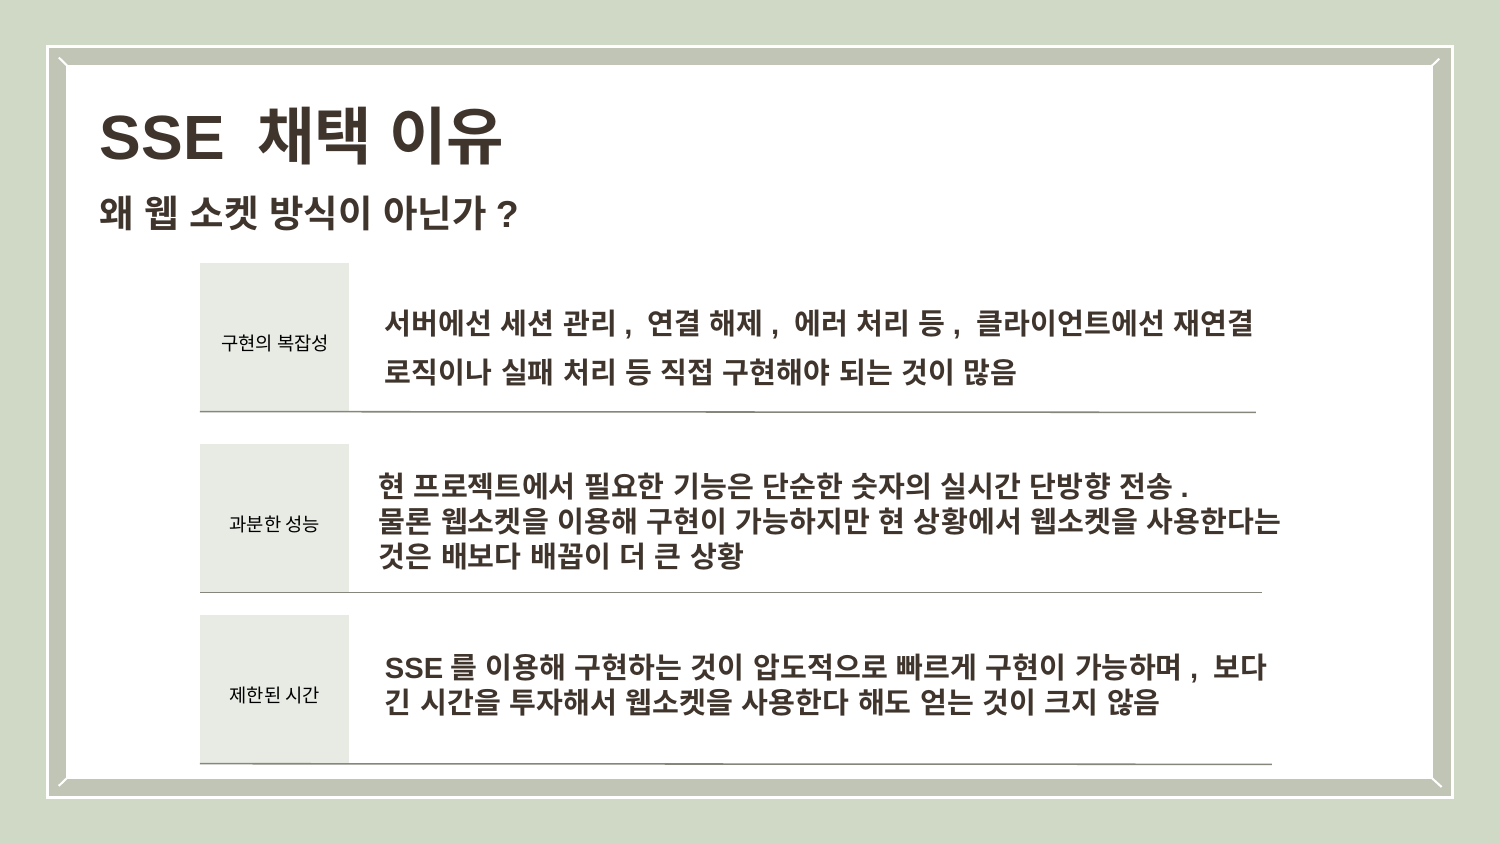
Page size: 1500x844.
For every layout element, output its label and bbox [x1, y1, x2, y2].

text_box [200, 433, 350, 592]
text_box [200, 252, 350, 411]
text_box [200, 604, 350, 763]
text_box [45, 29, 1455, 799]
